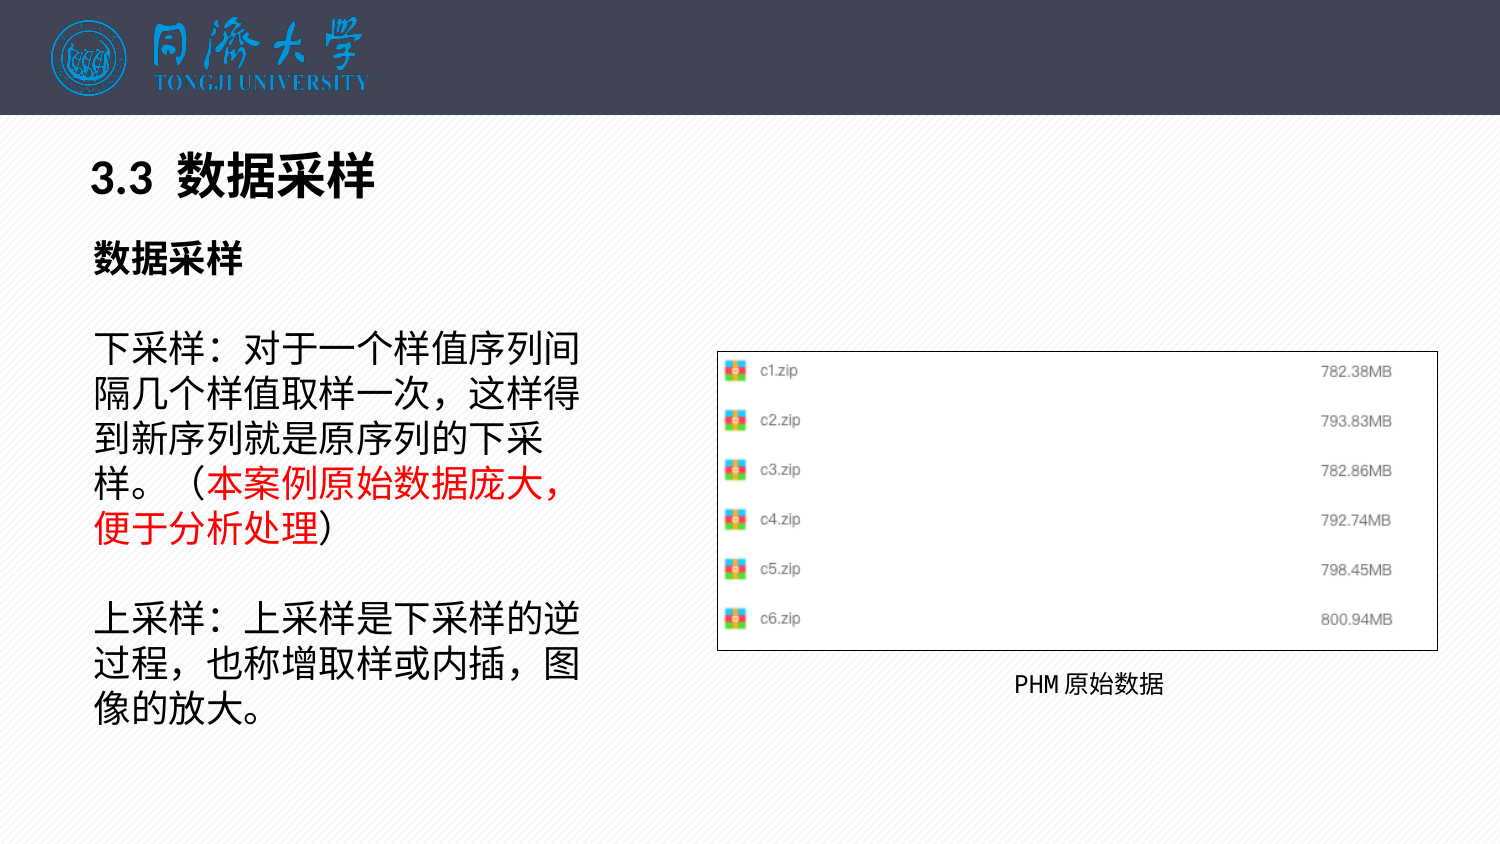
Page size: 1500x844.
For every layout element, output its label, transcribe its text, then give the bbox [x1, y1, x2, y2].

text_box 数据采样 下采样：对于一个样值序列间隔几个样值取样一次，这样得到新序列就是原序列的下采样。（本案例原始数据庞大，便于分析处理） 上采样：上采样是下采样的逆过程，也称增取样或内插，图像的放大。 [78, 227, 608, 783]
text_box PHM原始数据 [999, 661, 1187, 706]
text_box 3.3 数据采样 [74, 137, 392, 212]
picture [0, 0, 1500, 844]
